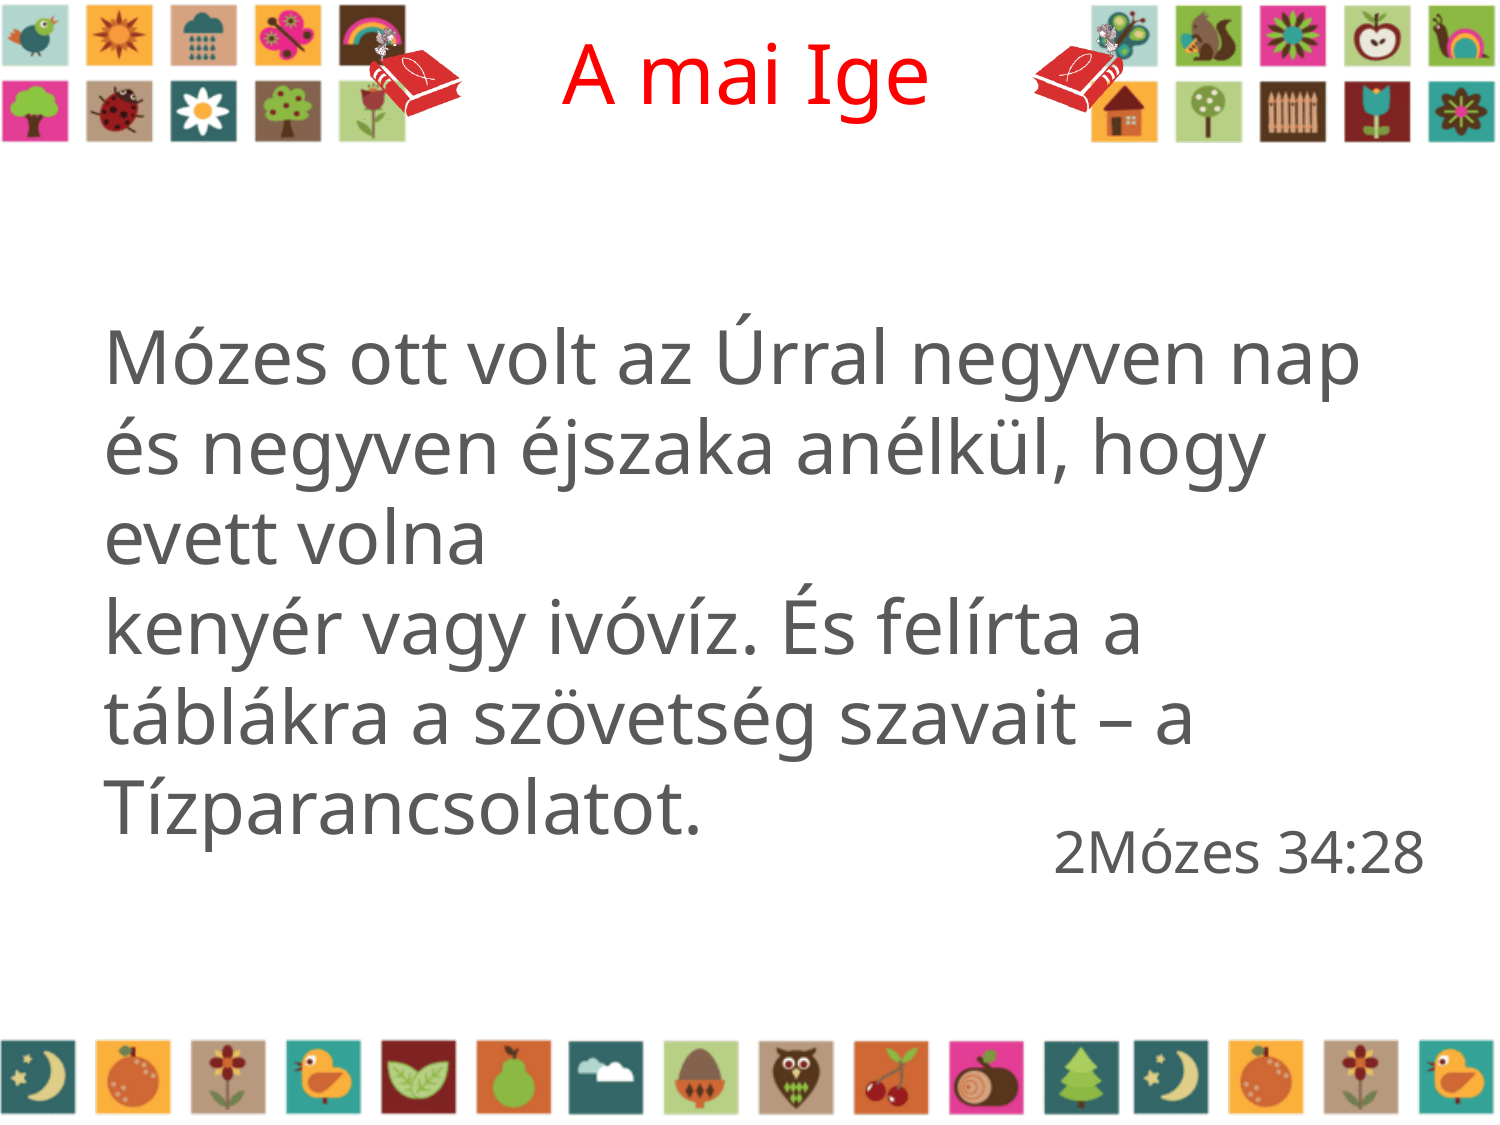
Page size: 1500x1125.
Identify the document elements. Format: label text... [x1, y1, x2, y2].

picture [0, 3, 494, 150]
text_box 2Mózes 34:28 [808, 807, 1441, 893]
text_box A mai Ige [425, 13, 1078, 129]
text_box Mózes ott volt az Úrral negyven nap és negyven éjszaka anélkül, hogy evett volna kenyér vagy ivóvíz. És felírta a táblákra a szövetség szavait – a Tízparancsolatot. [88, 302, 1436, 858]
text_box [0, 1028, 1500, 1118]
picture [1001, 3, 1500, 150]
